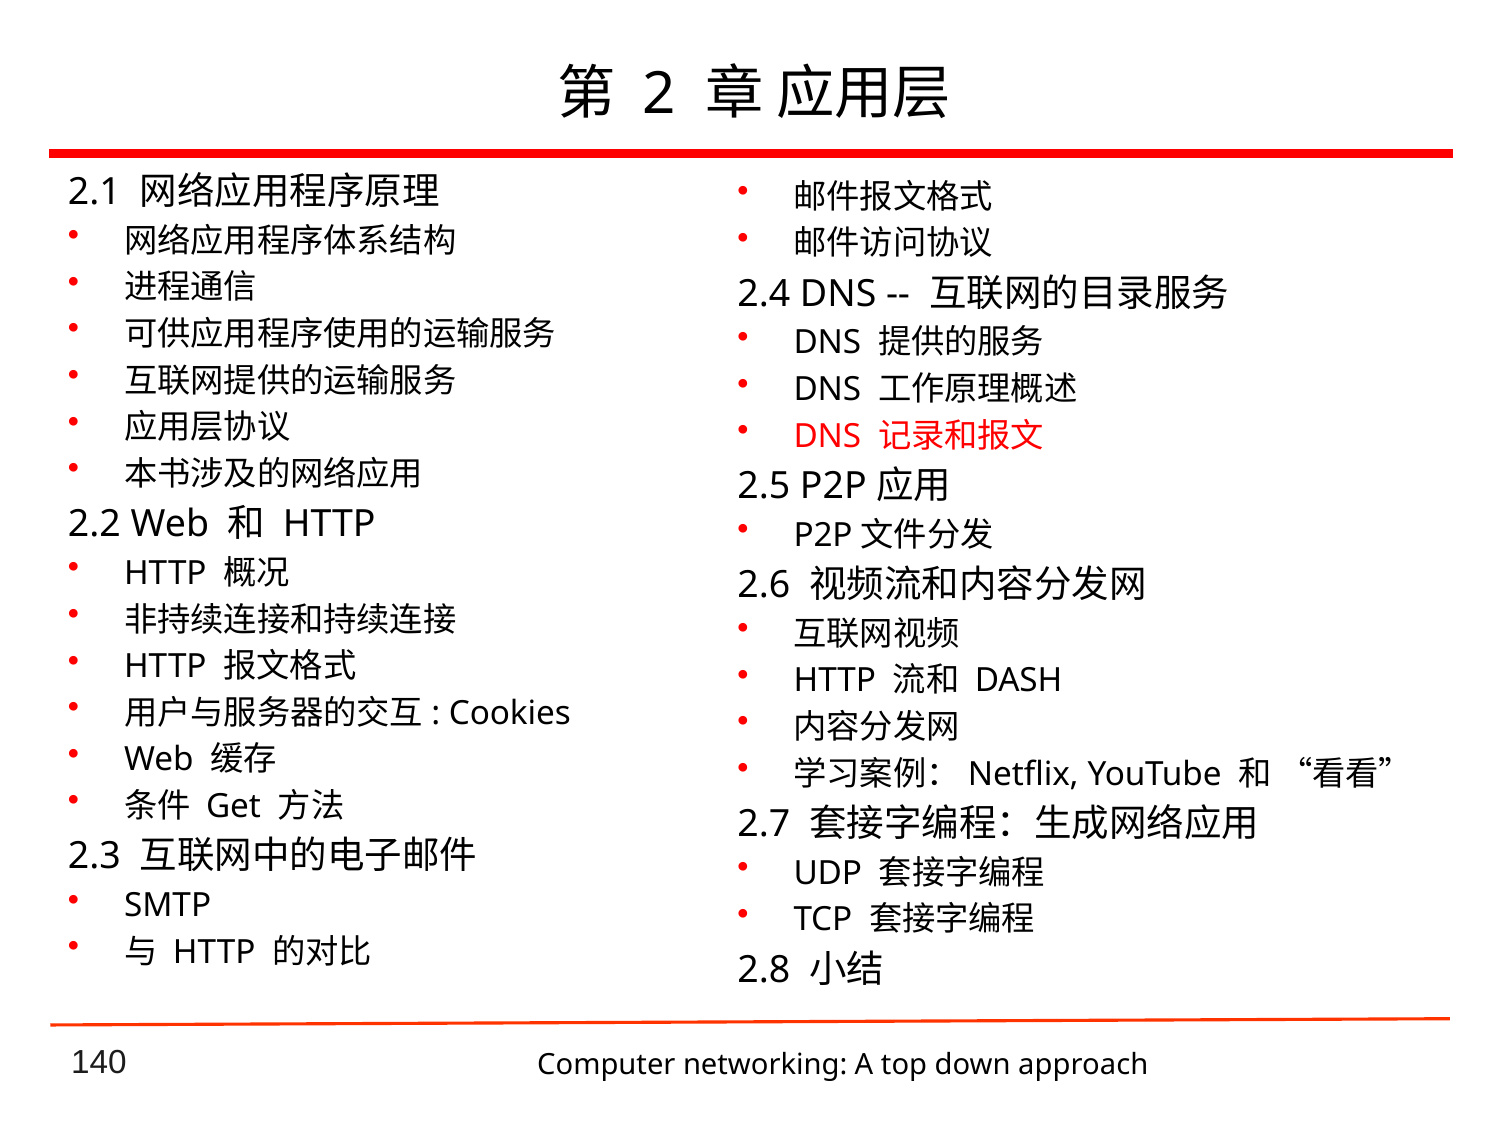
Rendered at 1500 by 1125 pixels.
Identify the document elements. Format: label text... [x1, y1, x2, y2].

title 第 2 章 应用层 [52, 37, 1457, 143]
footer Computer networking: A top down approach [505, 1037, 1181, 1089]
list 邮件报文格式 邮件访问协议 2.4 DNS -- 互联网的目录服务 DNS 提供的服务 DNS 工作原理概述 DNS 记录和报文 2.5 P2P应用 P2P文件分发 2.6 视频流和内容分发网 互联网视频 HTTP 流和 DASH 内容分发网 学习案例：Netflix, YouTube 和 “看看” 2.7 套接字编程：生成网络应用 UDP 套接字编程 TCP 套接字编程 2.8 小结 [722, 167, 1450, 1013]
list 2.1 网络应用程序原理 网络应用程序体系结构 进程通信 可供应用程序使用的运输服务 互联网提供的运输服务 应用层协议 本书涉及的网络应用 2.2 Web 和 HTTP HTTP 概况 非持续连接和持续连接 HTTP 报文格式 用户与服务器的交互: Cookies Web 缓存 条件 Get 方法 2.3 互联网中的电子邮件 SMTP 与 HTTP 的对比 [52, 159, 738, 1013]
